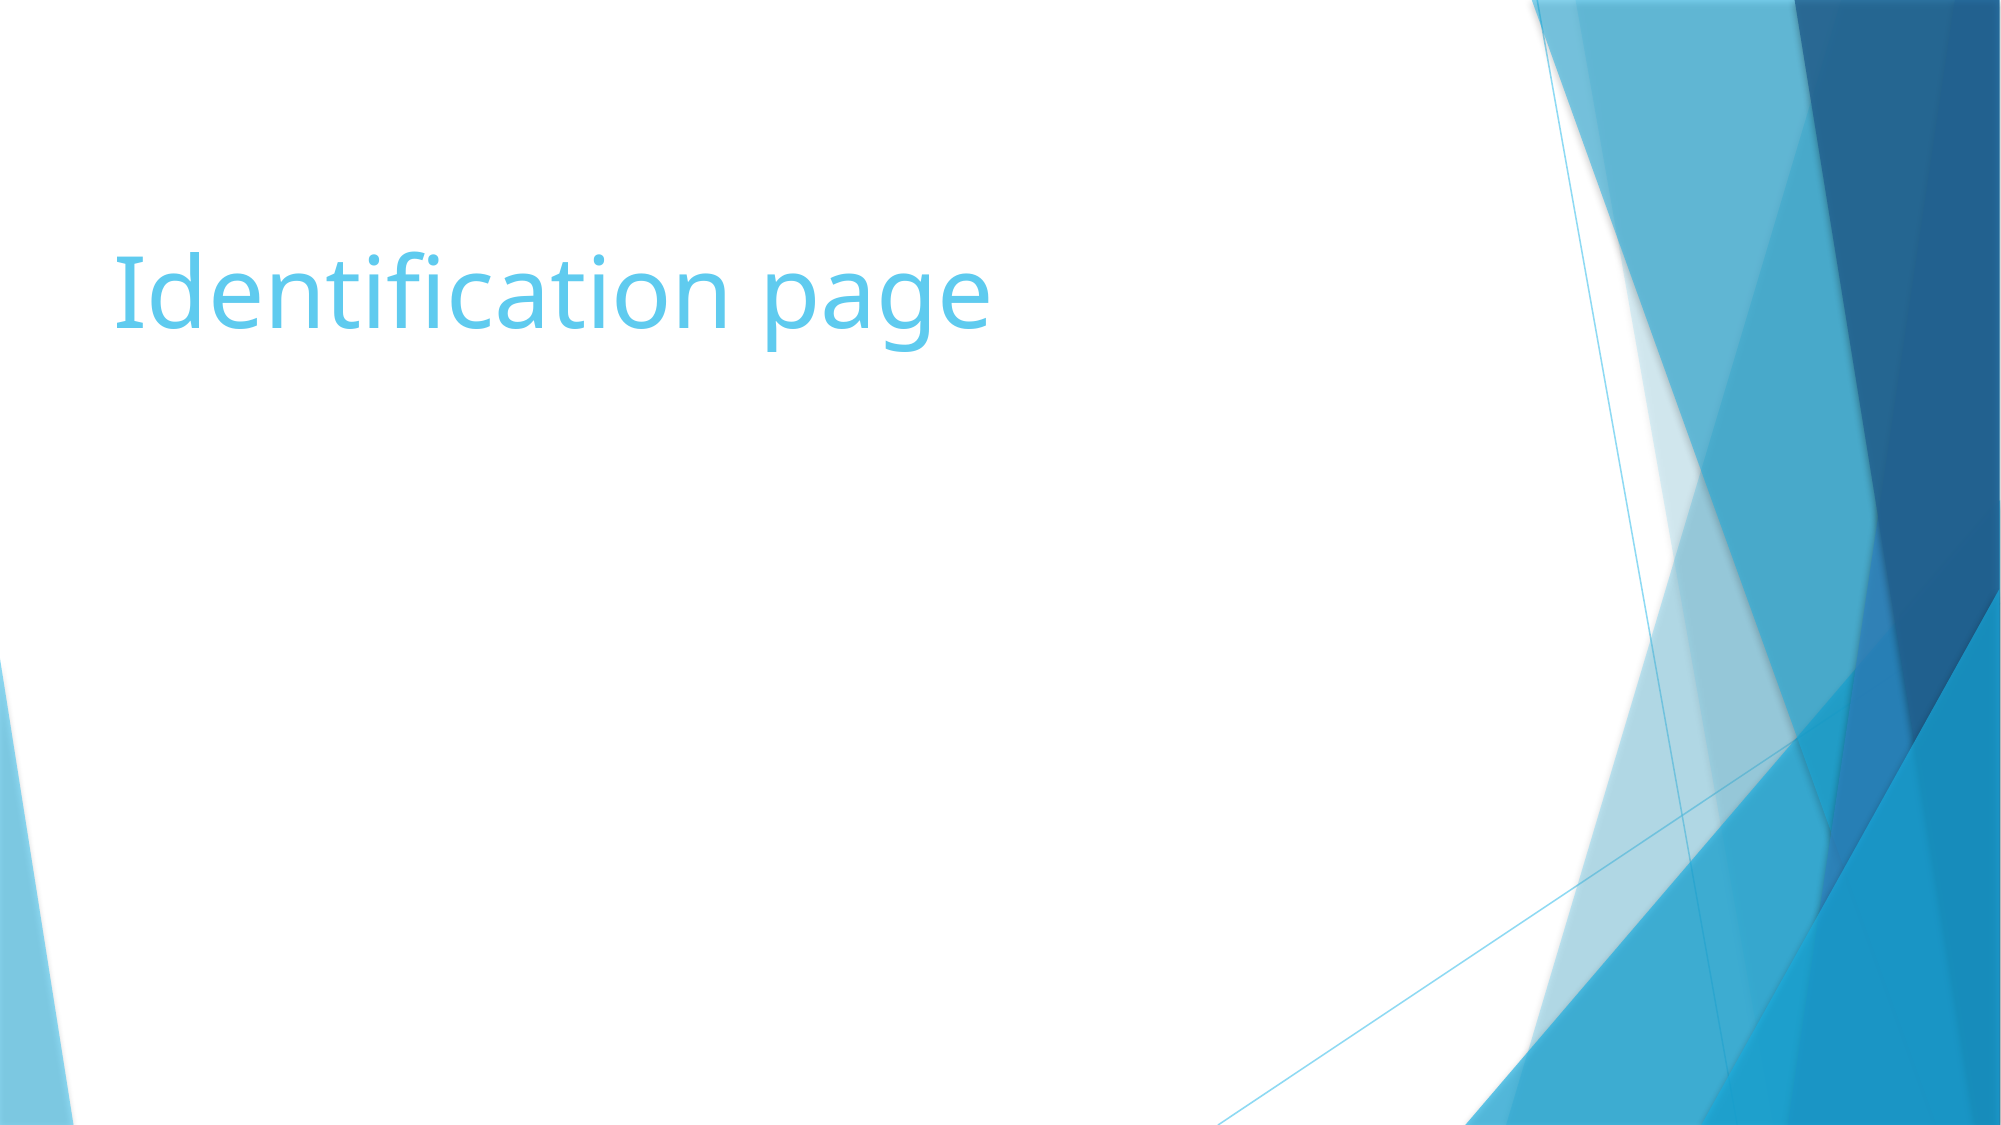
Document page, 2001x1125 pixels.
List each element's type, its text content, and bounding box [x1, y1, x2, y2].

title Identification page [111, 99, 1522, 417]
